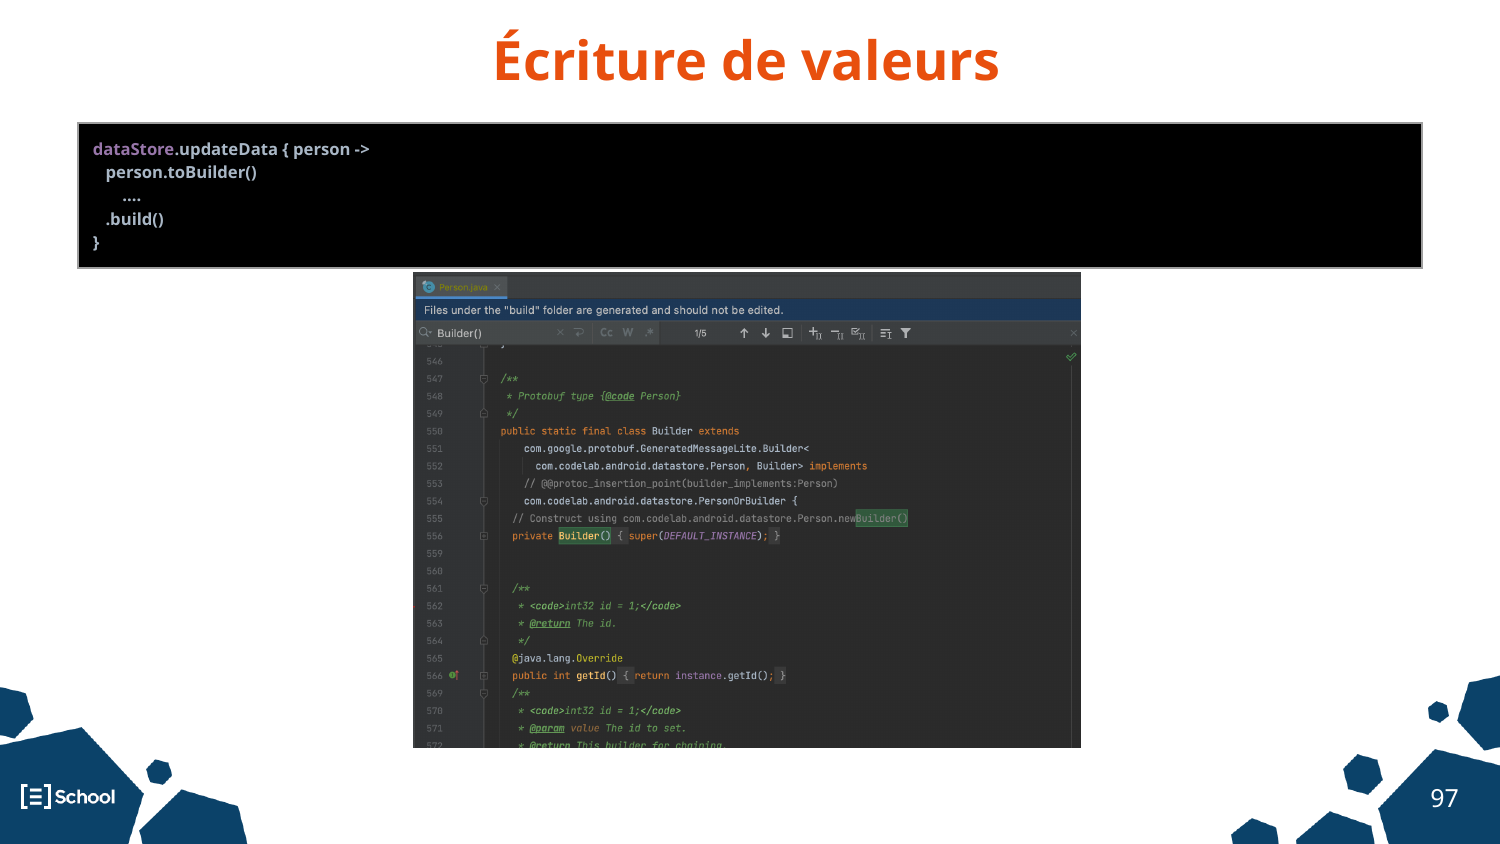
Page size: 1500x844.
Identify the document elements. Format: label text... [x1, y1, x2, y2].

slide_number ‹#› [1383, 767, 1474, 832]
picture [0, 0, 1500, 844]
table_header dataStore.updateData { person -> person.toBuilder() .... .build() } [79, 124, 1421, 267]
text_box Écriture de valeurs [22, 11, 1472, 123]
text_box [745, 252, 1421, 768]
